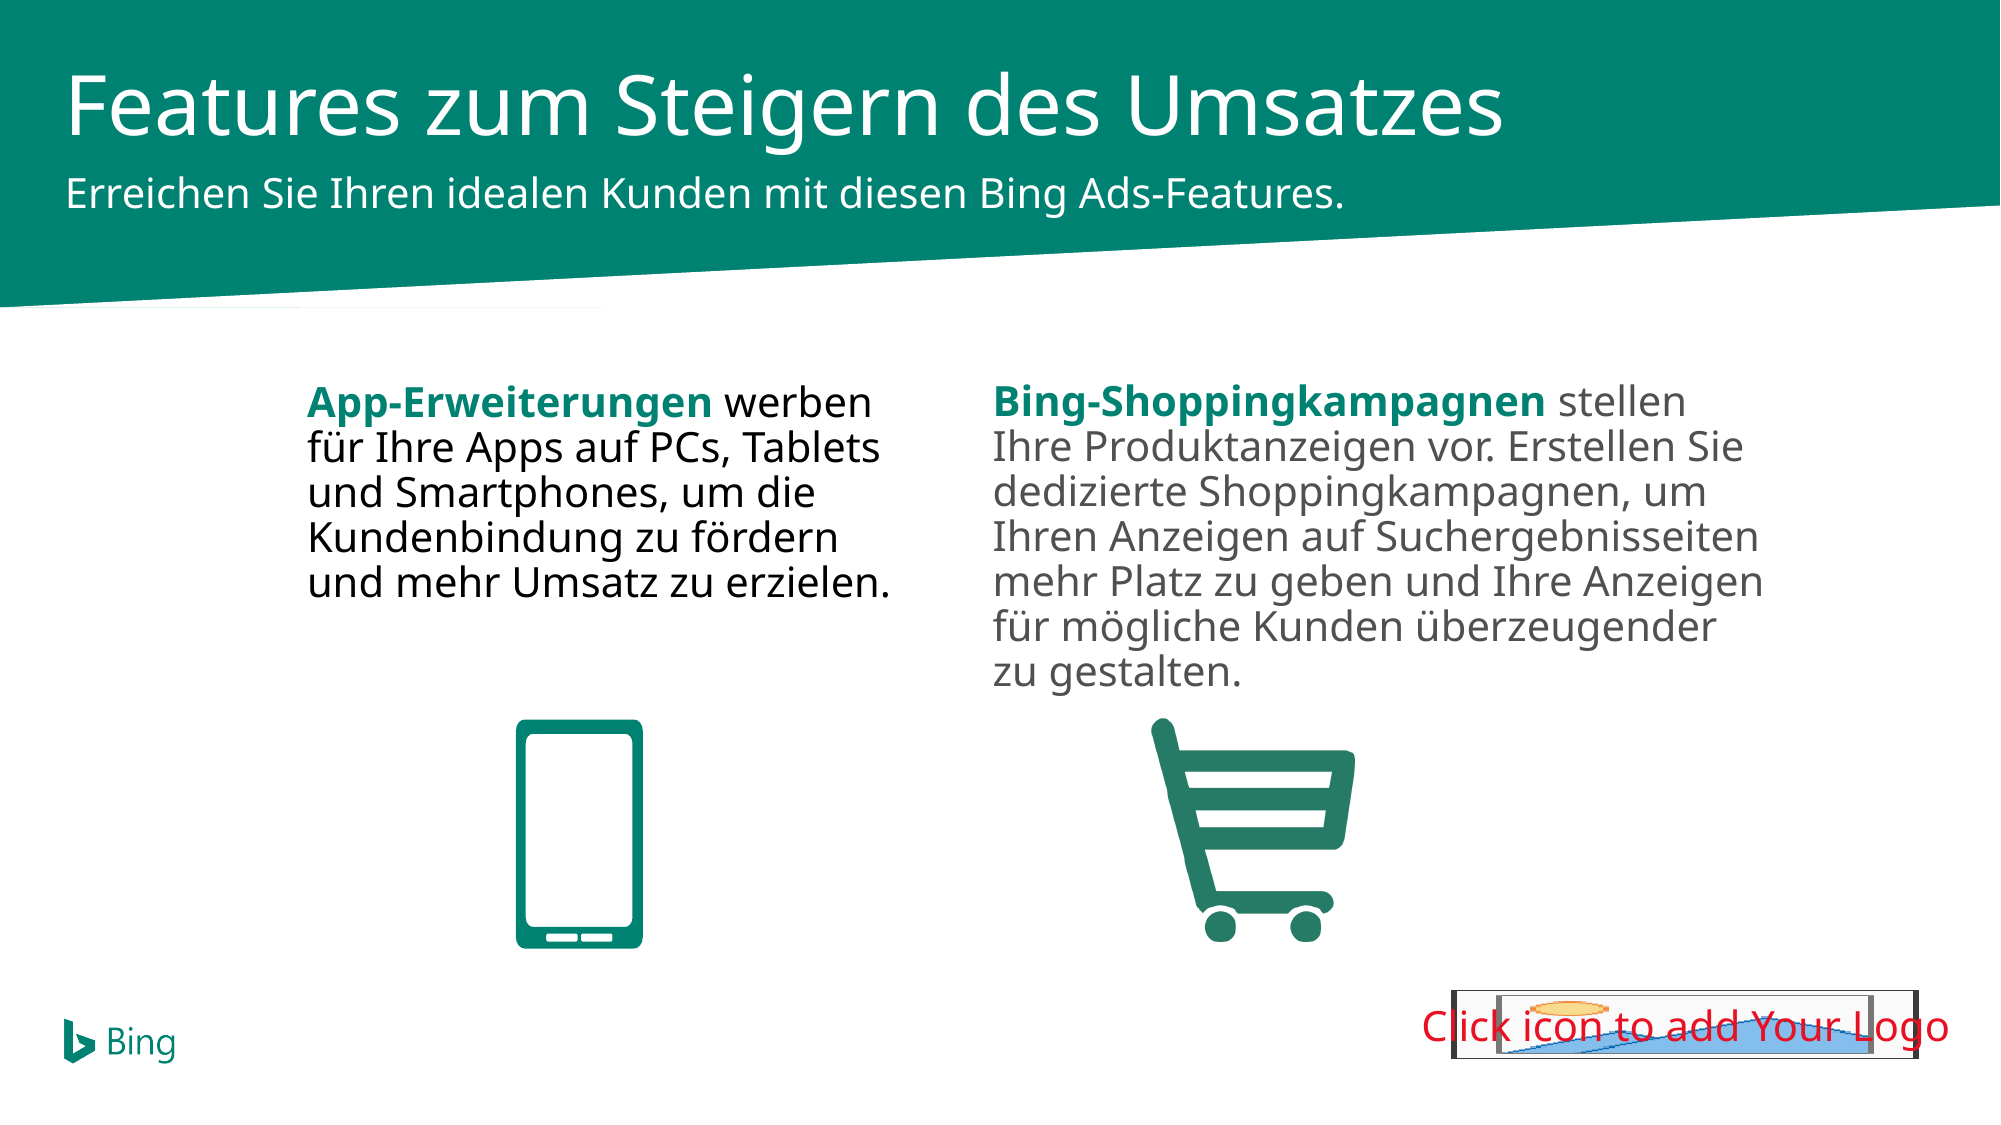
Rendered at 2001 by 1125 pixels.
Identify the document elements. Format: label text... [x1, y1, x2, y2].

text_box Bing-Shoppingkampagnen stellen Ihre Produktanzeigen vor. Erstellen Sie dedizierte Shoppingkampagnen, um Ihren Anzeigen auf Suchergebnisseiten mehr Platz zu geben und Ihre Anzeigen für mögliche Kunden überzeugender zu gestalten. [992, 380, 1771, 502]
list Erreichen Sie Ihren idealen Kunden mit diesen Bing Ads-Features. [64, 172, 1377, 260]
text_box [0, 204, 2000, 309]
text_box [515, 719, 643, 949]
text_box [0, 0, 2000, 306]
list App-Erweiterungen werben für Ihre Apps auf PCs, Tablets und Smartphones, um die Kundenbindung zu fördern und mehr Umsatz zu erzielen. [307, 381, 905, 614]
picture [1435, 987, 1937, 1063]
picture [45, 999, 199, 1083]
list Features zum Steigern des Umsatzes [64, 63, 1600, 147]
picture [1150, 718, 1355, 943]
